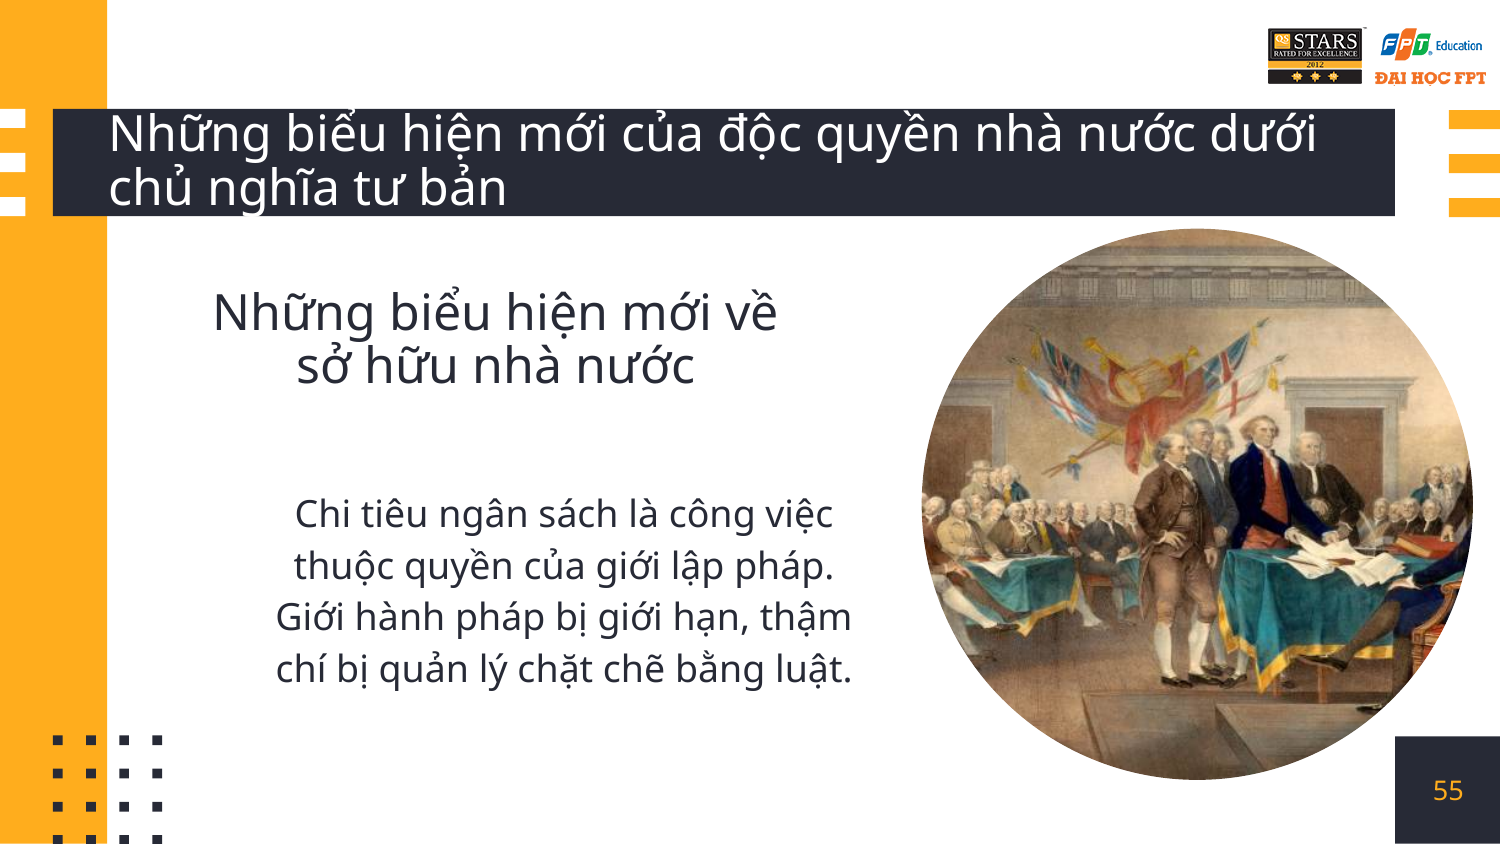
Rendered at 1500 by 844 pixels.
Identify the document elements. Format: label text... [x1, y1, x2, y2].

text_box Những biểu hiện mới về sở hữu nhà nước [178, 271, 814, 413]
picture [921, 228, 1474, 781]
text_box Chi tiêu ngân sách là công việc thuộc quyền của giới lập pháp. Giới hành pháp bị giới hạn, thậm chí bị quản lý chặt chẽ bằng luật. [246, 468, 882, 712]
slide_number 55 [1394, 738, 1500, 844]
picture [1268, 27, 1486, 86]
title Những biểu hiện mới của độc quyền nhà nước dưới chủ nghĩa tư bản [108, 108, 1396, 217]
